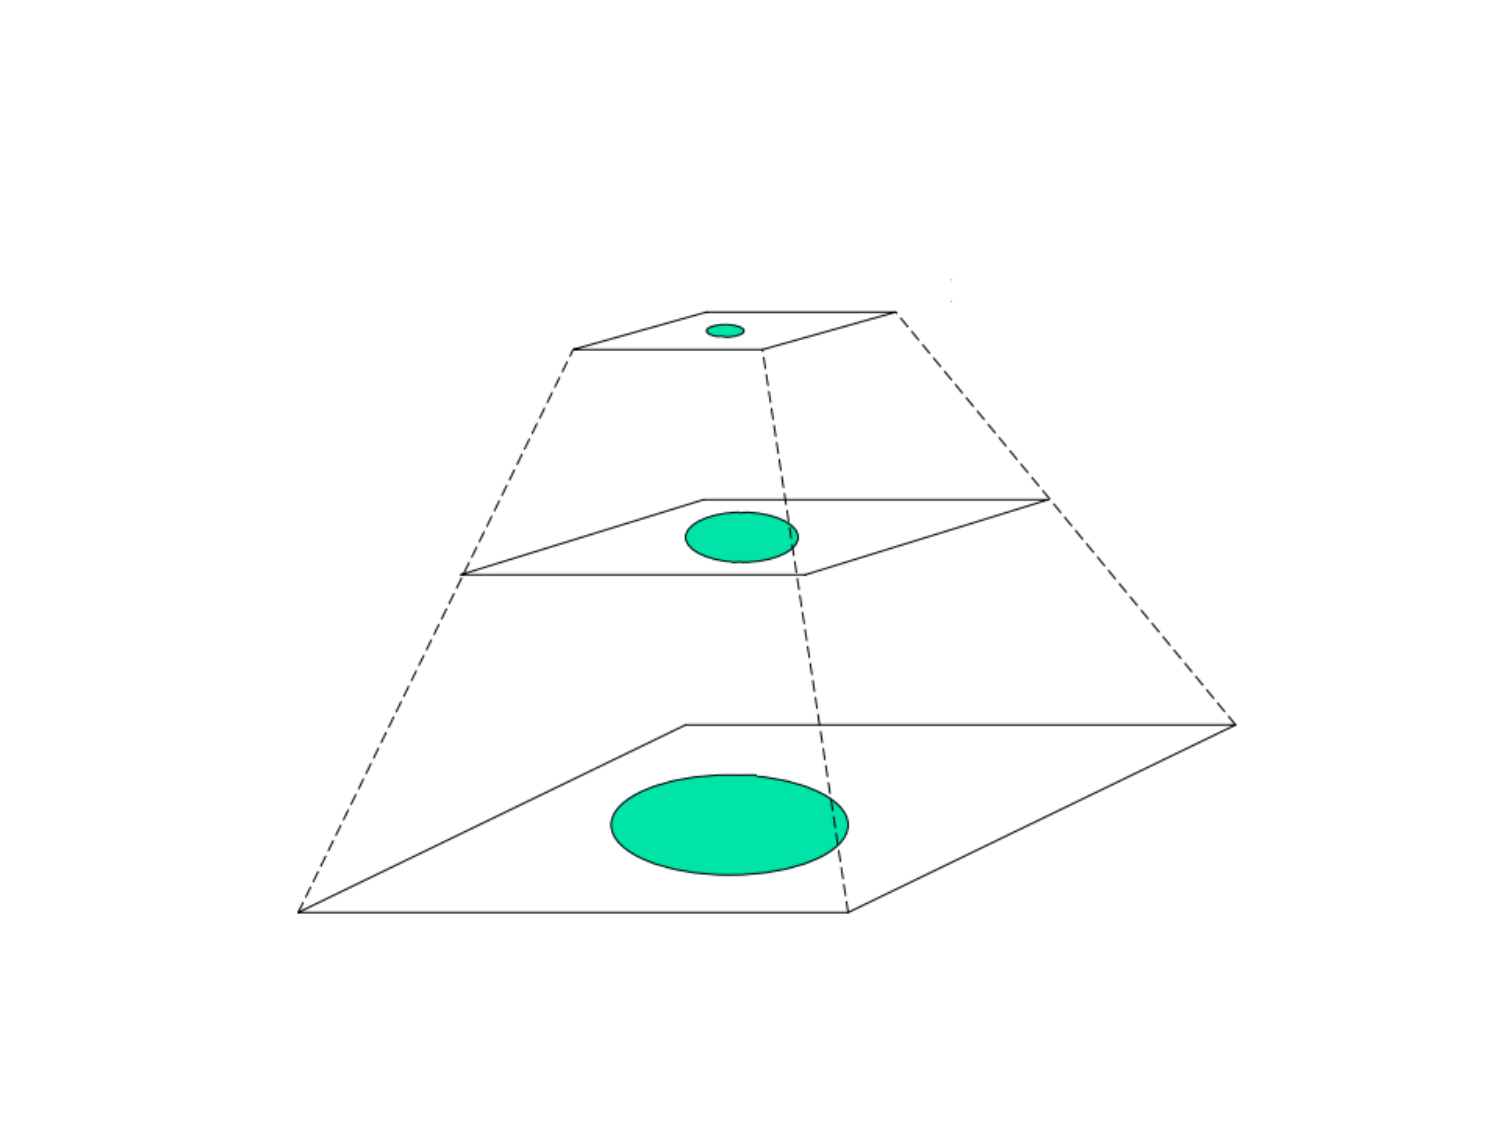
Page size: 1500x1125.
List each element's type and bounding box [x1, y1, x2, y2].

picture [60, 265, 1455, 1125]
